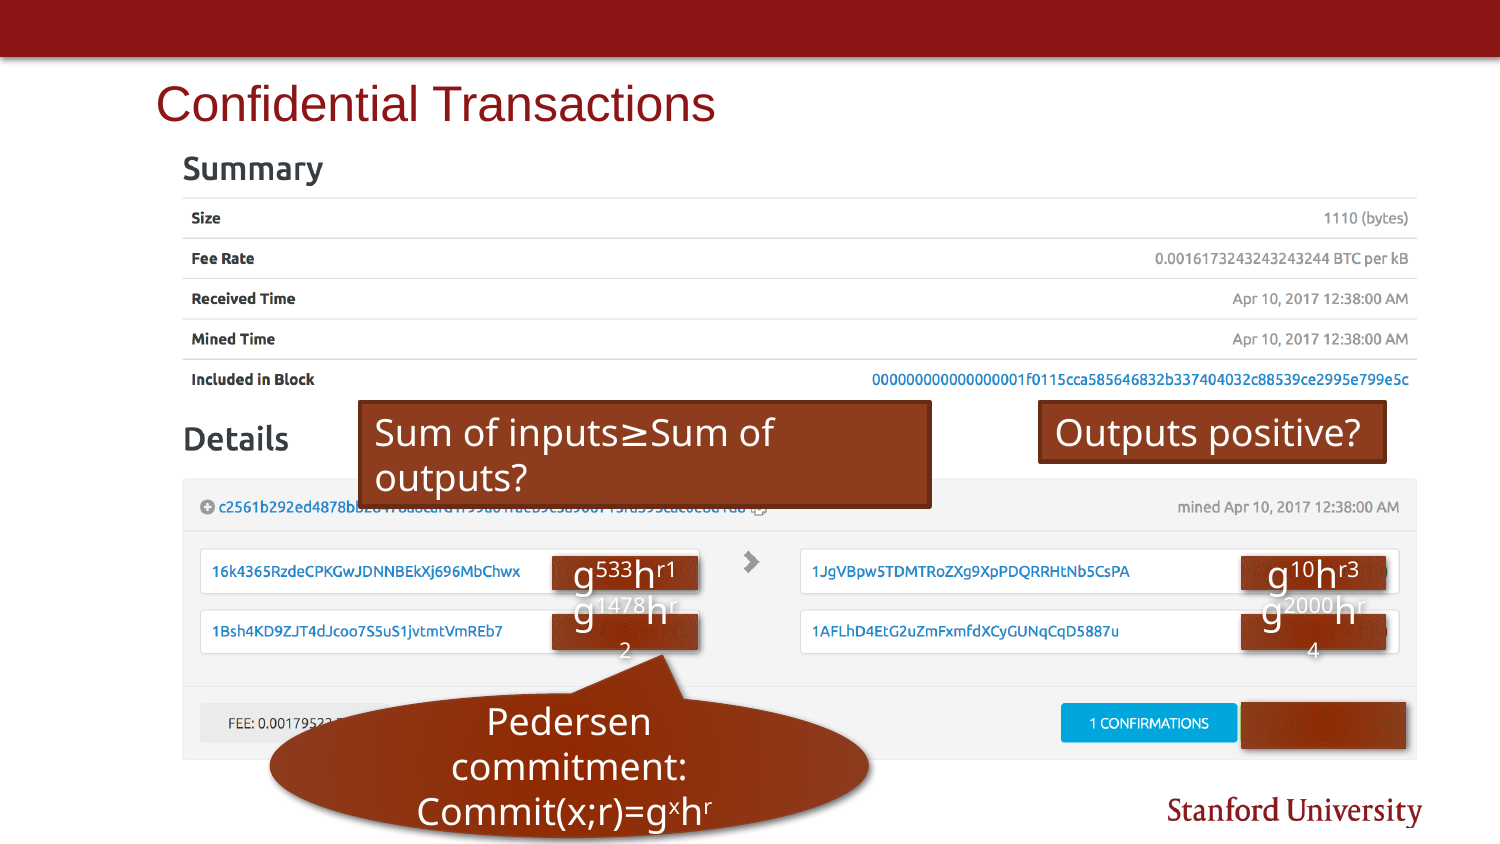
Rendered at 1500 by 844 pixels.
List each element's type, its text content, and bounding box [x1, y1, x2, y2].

title Confidential Transactions [155, 58, 1420, 140]
picture [125, 148, 1484, 777]
text_box Pedersen commitment: Commit(x;r)=gxhr [279, 784, 860, 839]
